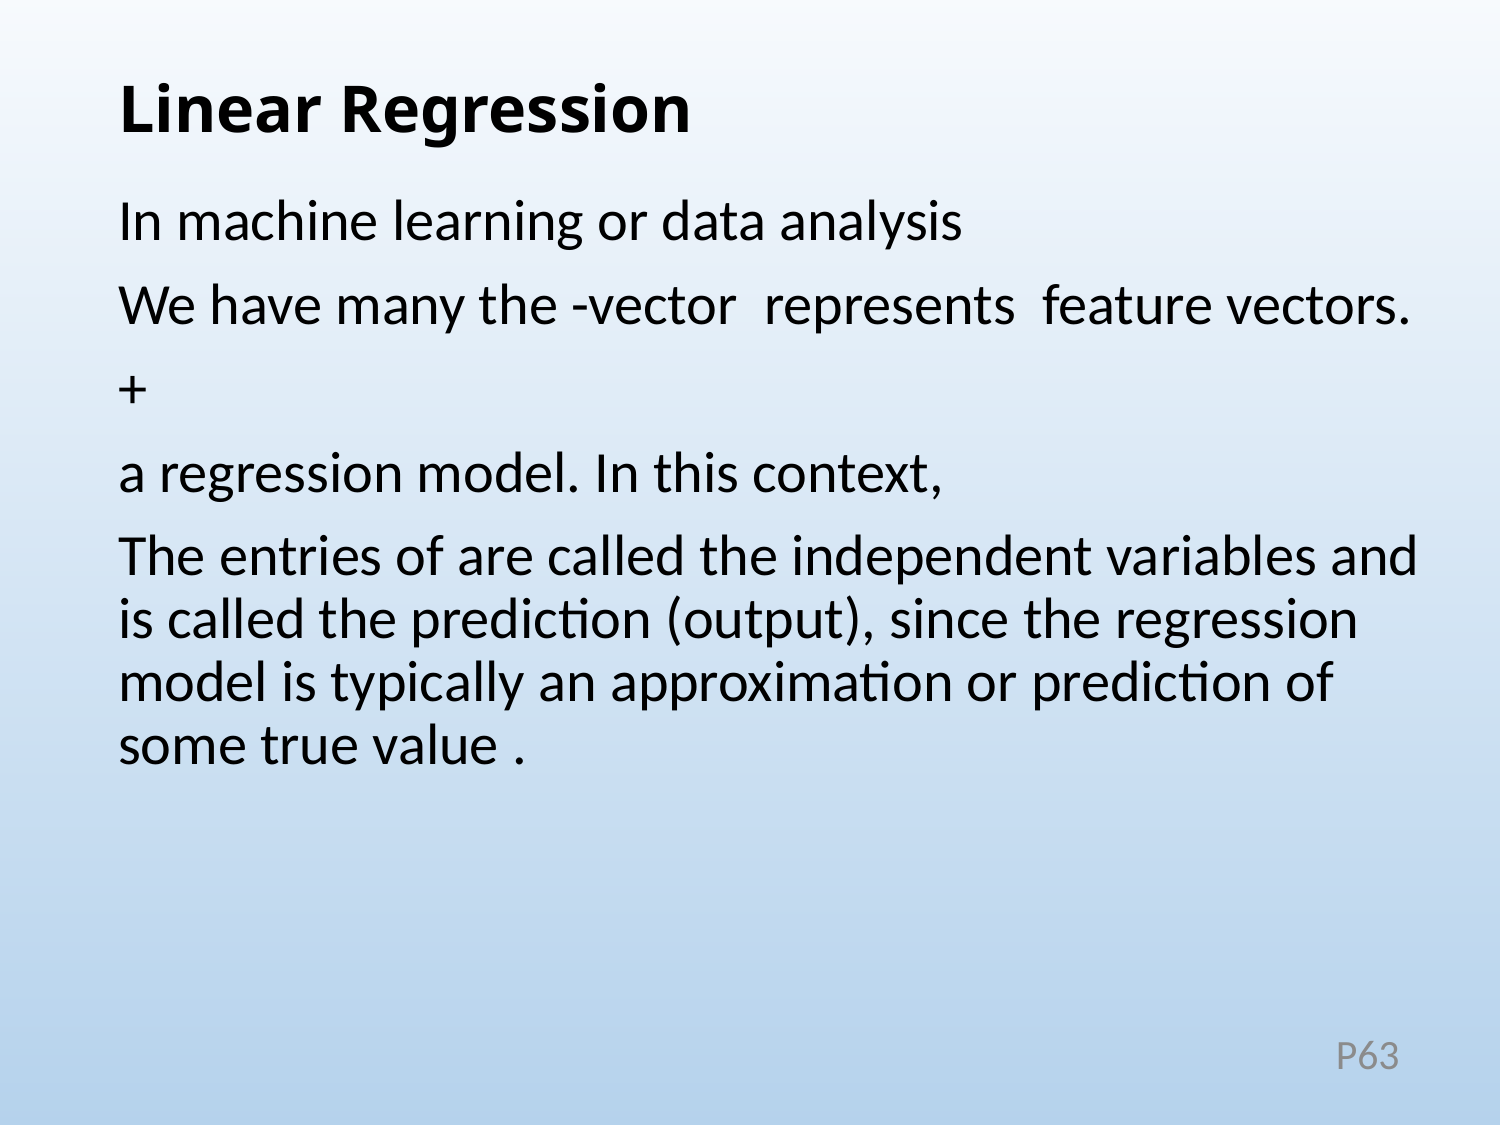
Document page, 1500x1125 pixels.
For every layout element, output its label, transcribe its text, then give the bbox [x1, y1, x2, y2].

title Linear Regression [103, 59, 1397, 164]
footer P63 [1302, 1022, 1434, 1083]
